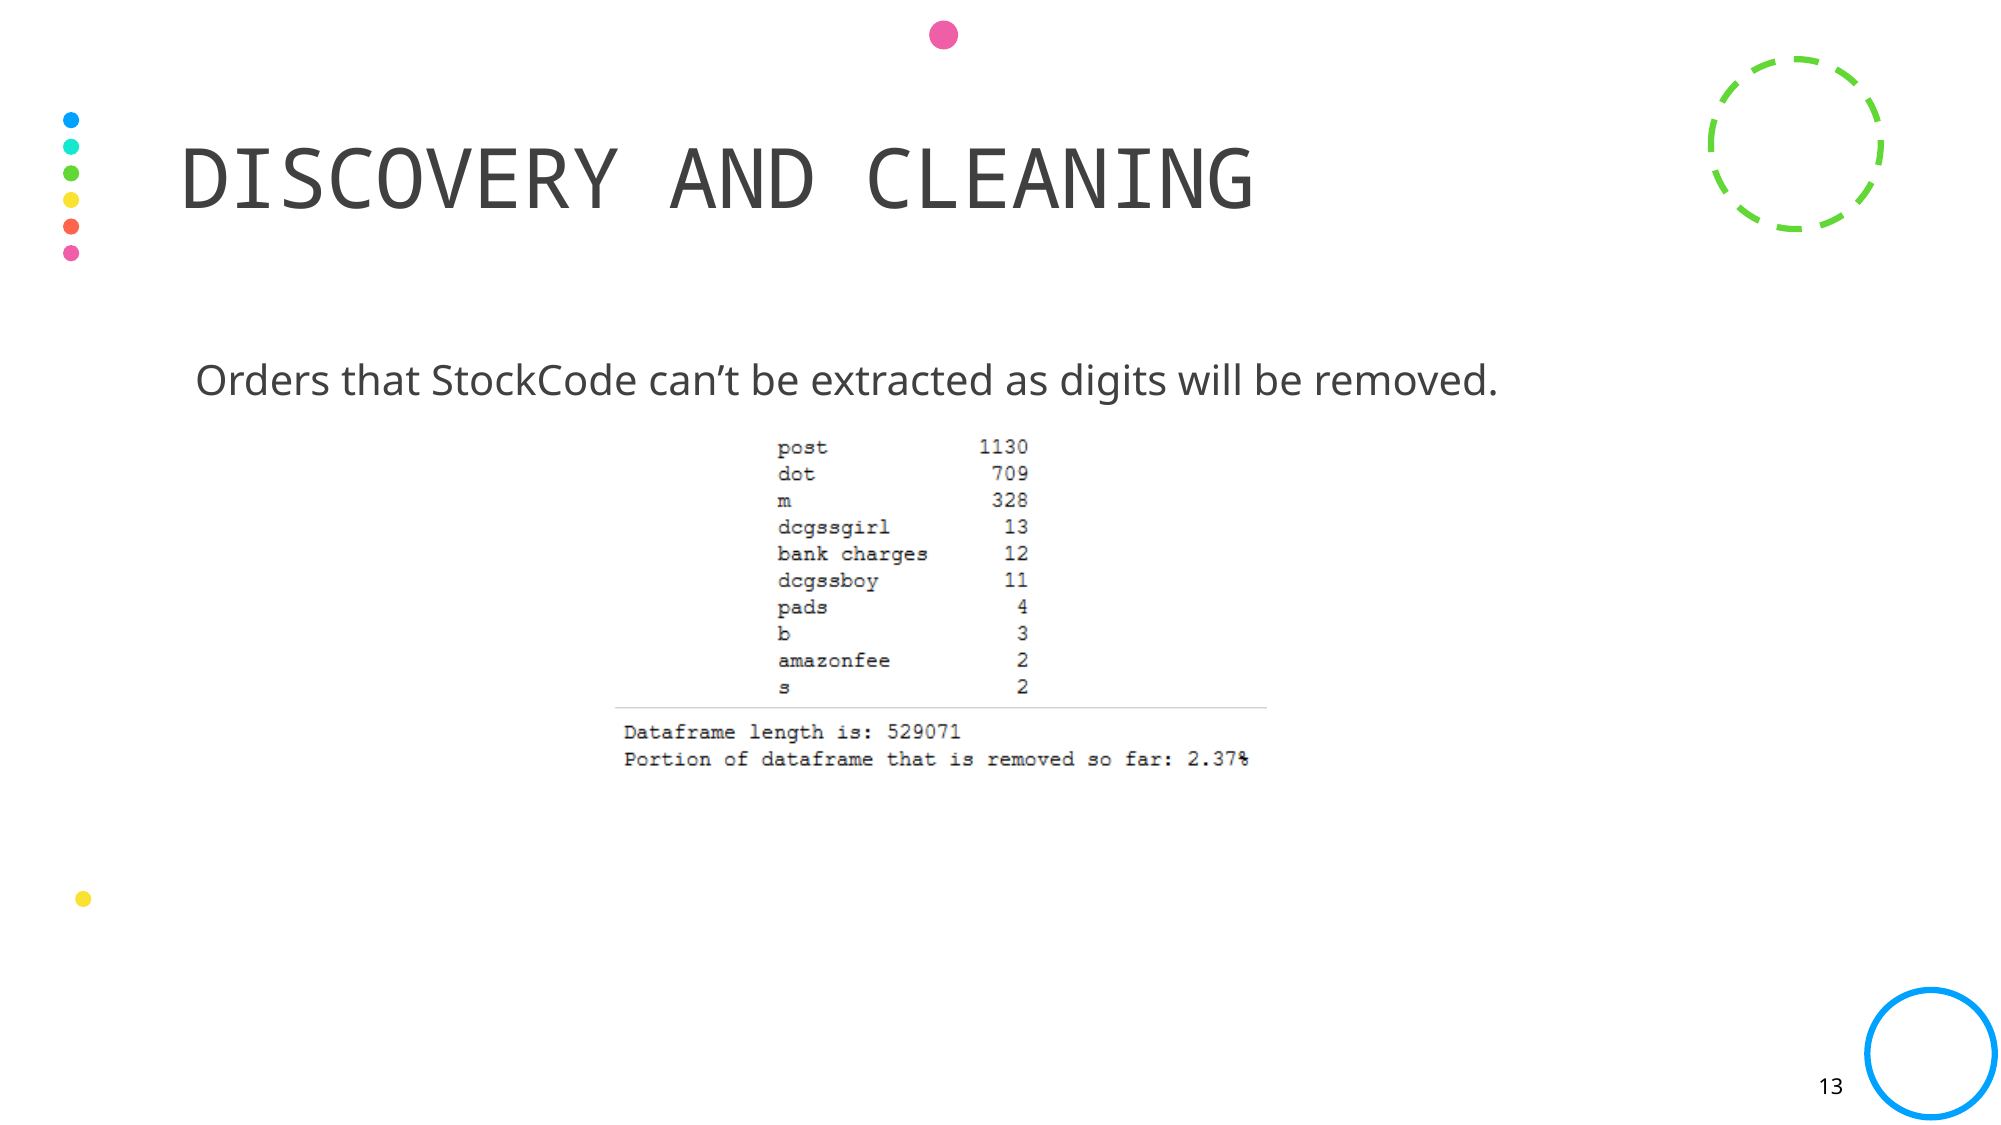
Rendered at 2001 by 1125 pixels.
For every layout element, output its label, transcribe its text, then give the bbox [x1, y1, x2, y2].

title Discovery and cleaning [180, 69, 1830, 294]
list Orders that StockCode can’t be extracted as digits will be removed. [180, 345, 1830, 963]
picture [728, 424, 1066, 701]
slide_number 13 [1803, 1057, 1932, 1118]
picture [604, 707, 1267, 796]
